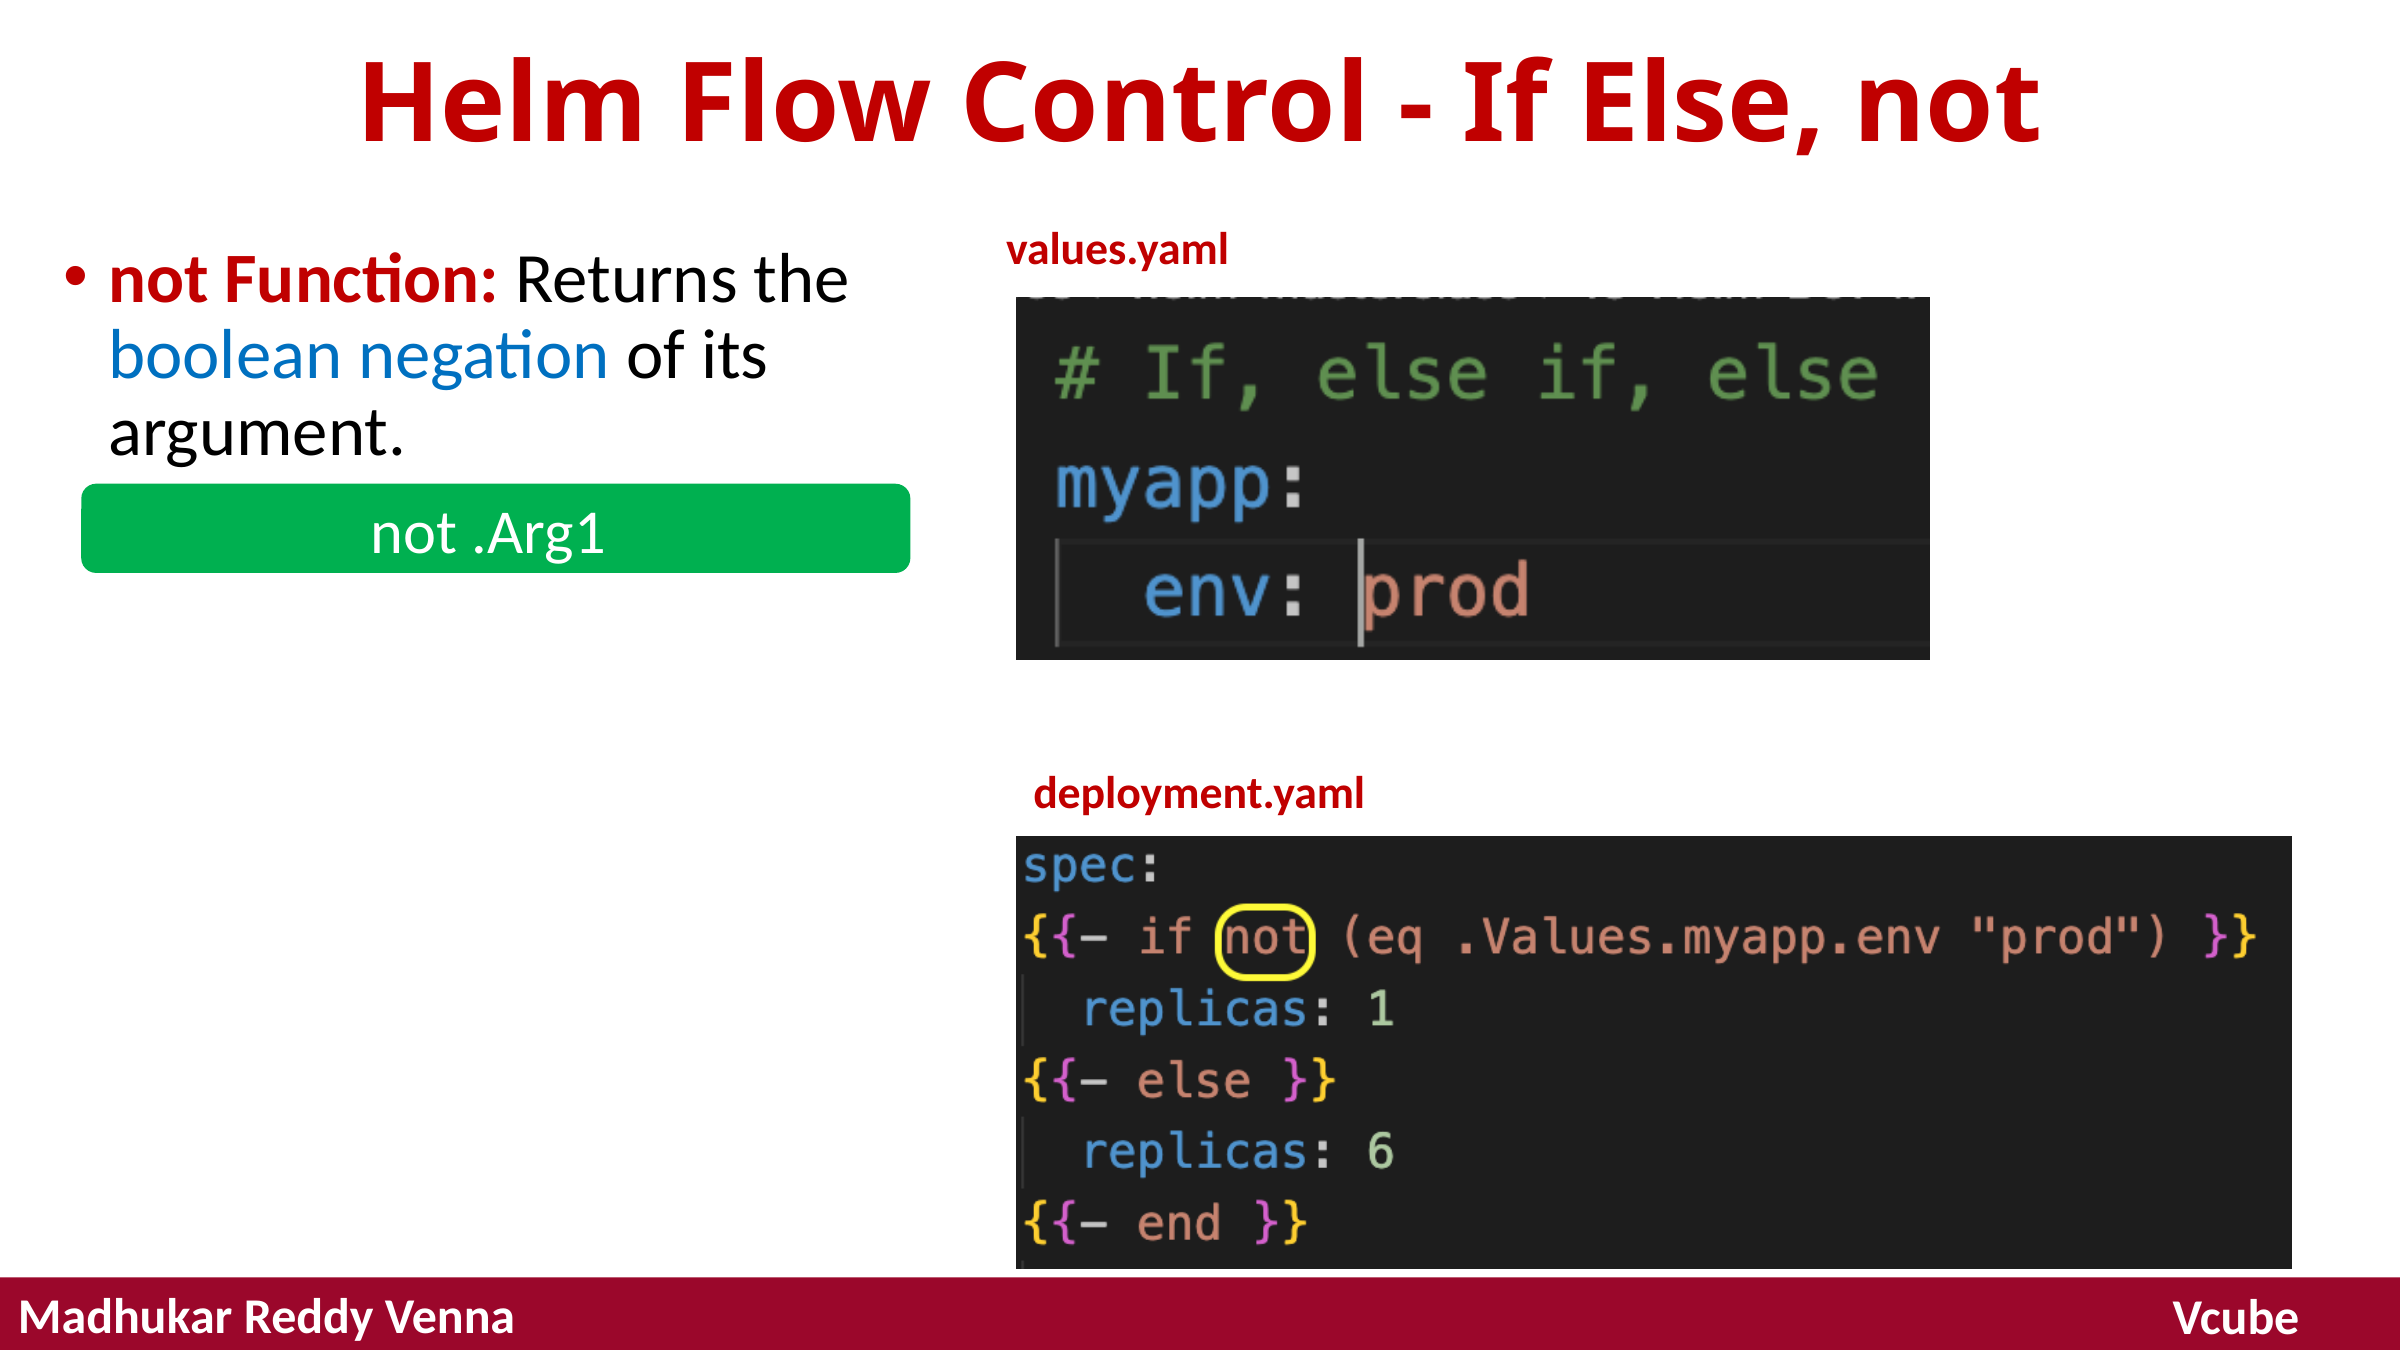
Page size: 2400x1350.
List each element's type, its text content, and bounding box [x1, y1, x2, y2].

text_box values.yaml [991, 211, 1245, 282]
footer Madhukar Reddy Venna [0, 1278, 543, 1350]
picture [1016, 296, 1930, 660]
title Helm Flow Control - If Else, not [165, 8, 2235, 204]
picture [1016, 836, 2292, 1270]
text_box deployment.yaml [1018, 755, 1381, 823]
list not Function: Returns the boolean negation of its argument. [45, 232, 1056, 1215]
text_box not .Arg1 [79, 481, 913, 576]
